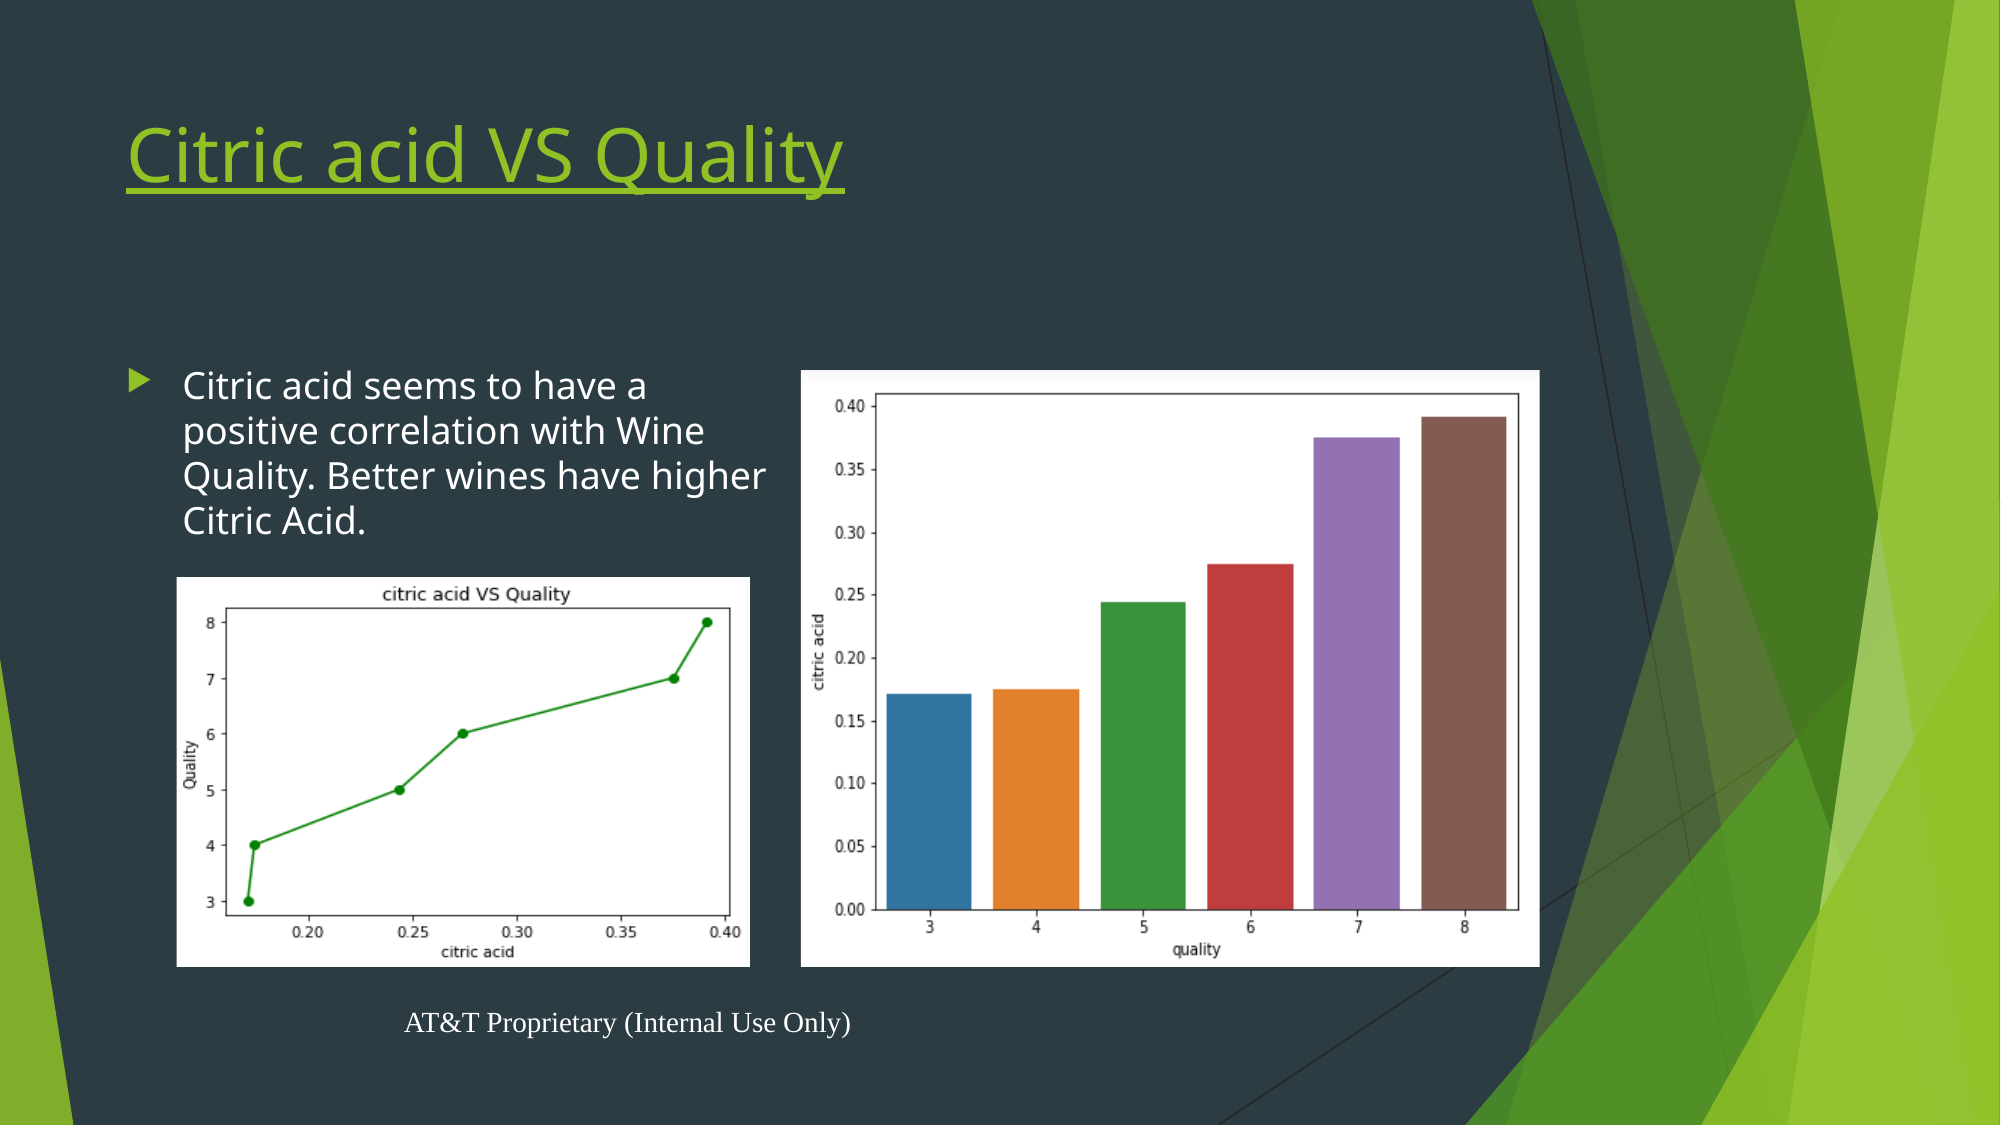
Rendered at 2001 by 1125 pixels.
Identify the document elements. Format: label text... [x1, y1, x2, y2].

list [800, 370, 1540, 967]
list Citric acid seems to have a positive correlation with Wine Quality. Better wines have higher Citric Acid. [111, 354, 798, 991]
footer AT&T Proprietary (Internal Use Only) [111, 991, 1145, 1051]
picture [176, 577, 751, 967]
title Citric acid VS Quality [111, 99, 1522, 317]
